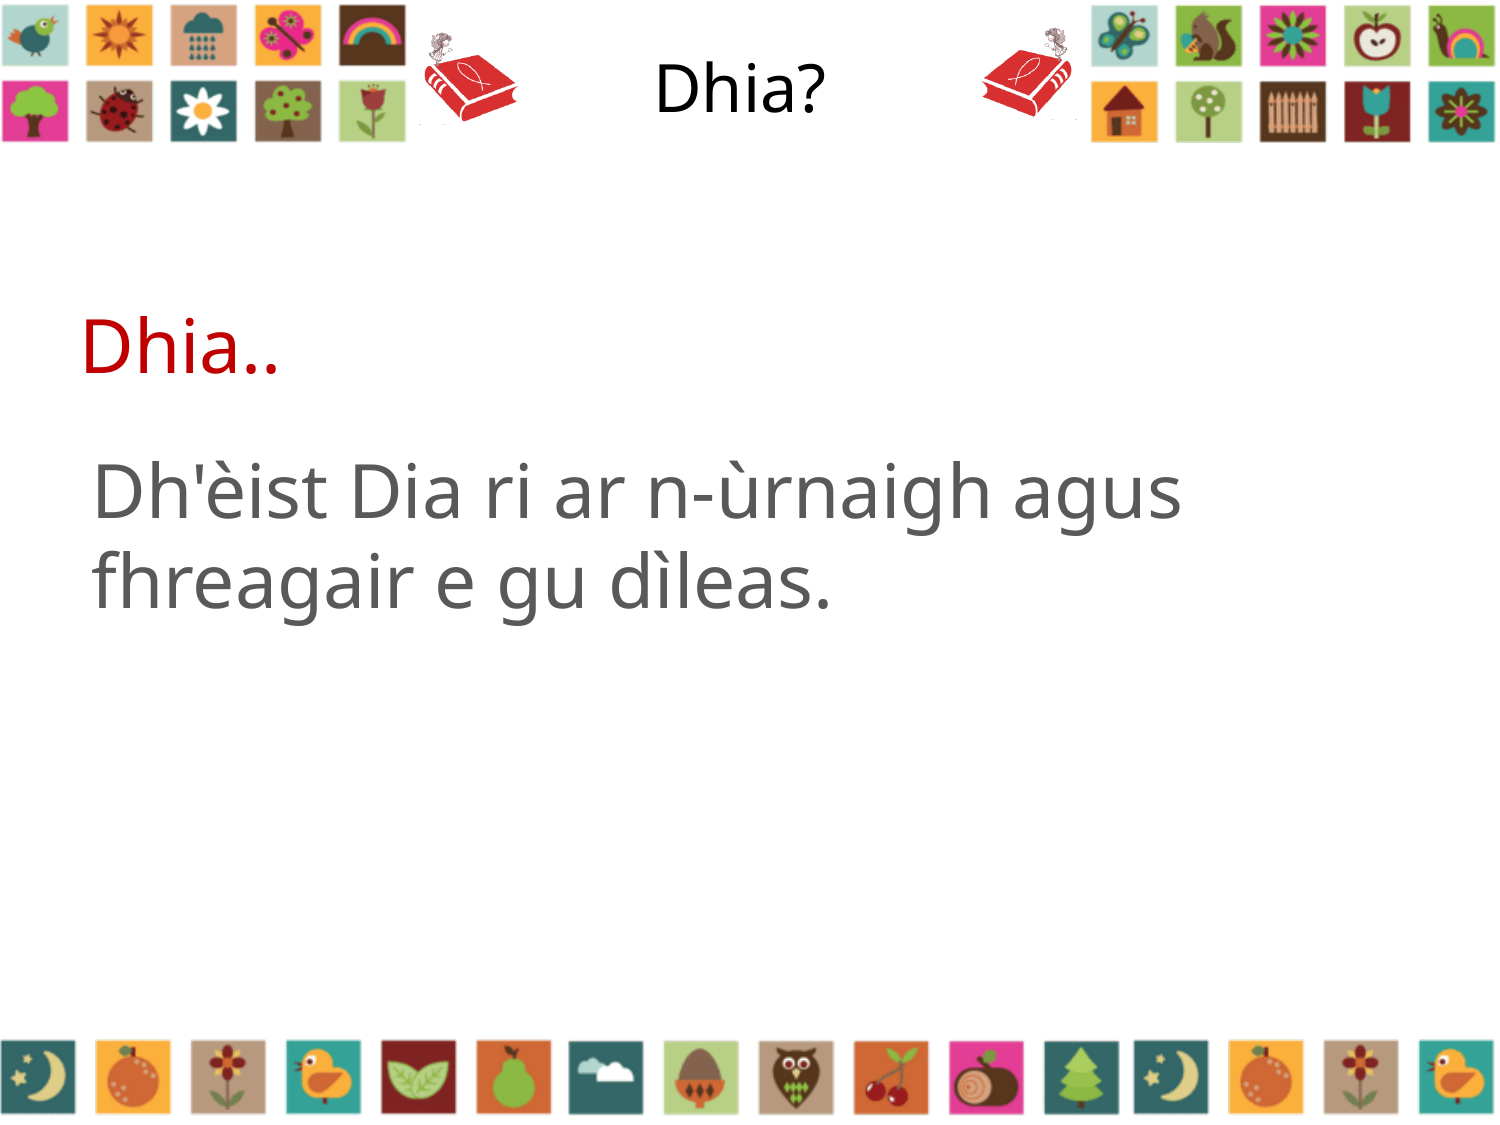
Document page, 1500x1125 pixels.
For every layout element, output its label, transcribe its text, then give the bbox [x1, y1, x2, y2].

picture [950, 3, 1500, 150]
text_box Dh'èist Dia ri ar n-ùrnaigh agus fhreagair e gu dìleas. [76, 436, 1424, 632]
text_box Dhia? [544, 38, 1078, 134]
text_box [0, 1028, 1500, 1118]
text_box Dhia.. [64, 290, 1412, 396]
picture [0, 3, 550, 150]
